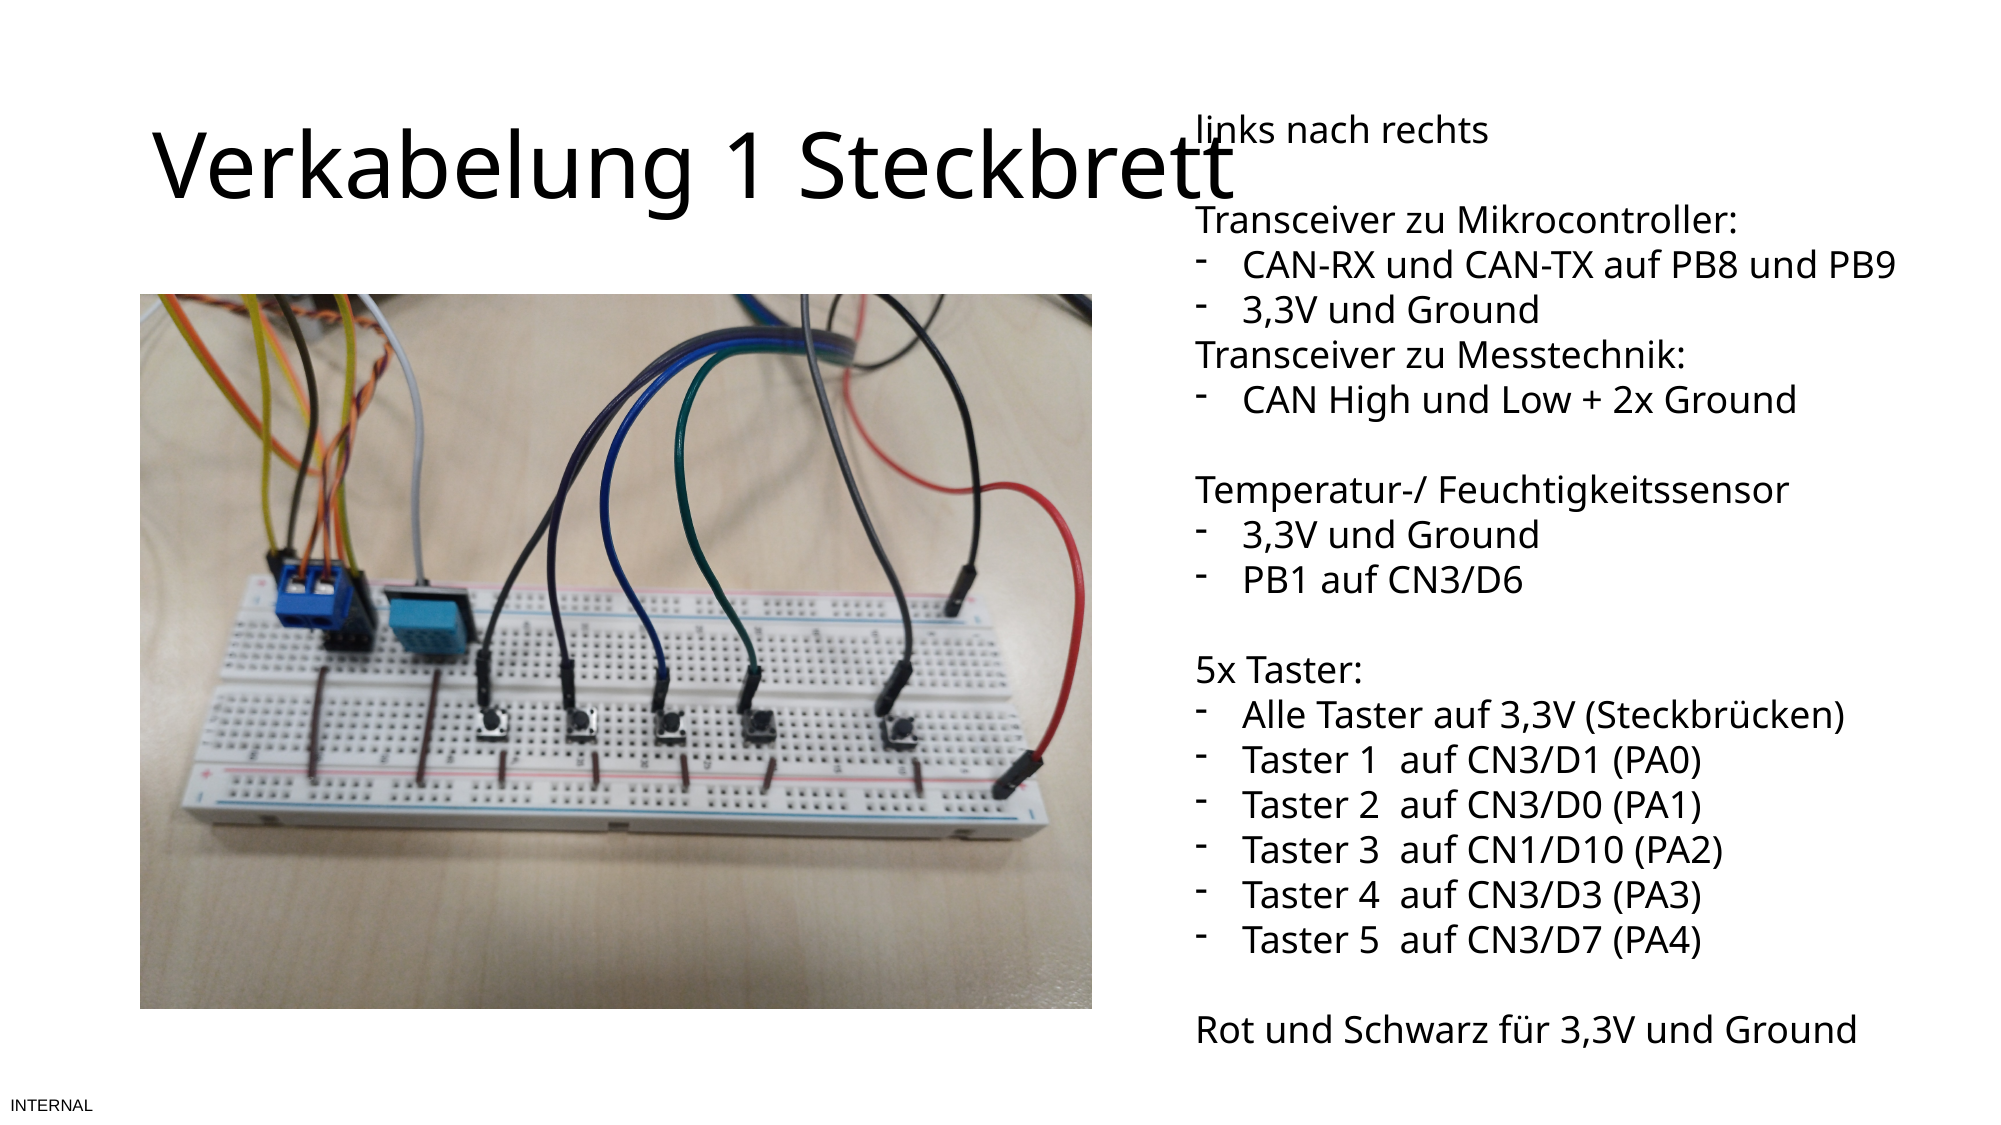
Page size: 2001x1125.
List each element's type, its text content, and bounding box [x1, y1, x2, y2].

text_box links nach rechts Transceiver zu Mikrocontroller: CAN-RX und CAN-TX auf PB8 und PB9 3,3V und Ground Transceiver zu Messtechnik: CAN High und Low + 2x Ground Temperatur-/ Feuchtigkeitssensor 3,3V und Ground PB1 auf CN3/D6 5x Taster: Alle Taster auf 3,3V (Steckbrücken) Taster 1 auf CN3/D1 (PA0) Taster 2 auf CN3/D0 (PA1) Taster 3 auf CN1/D10 (PA2) Taster 4 auf CN3/D3 (PA3) Taster 5 auf CN3/D7 (PA4) Rot und Schwarz für 3,3V und Ground [1180, 98, 1953, 1125]
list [139, 294, 1093, 1009]
title Verkabelung 1 Steckbrett [137, 59, 1863, 278]
